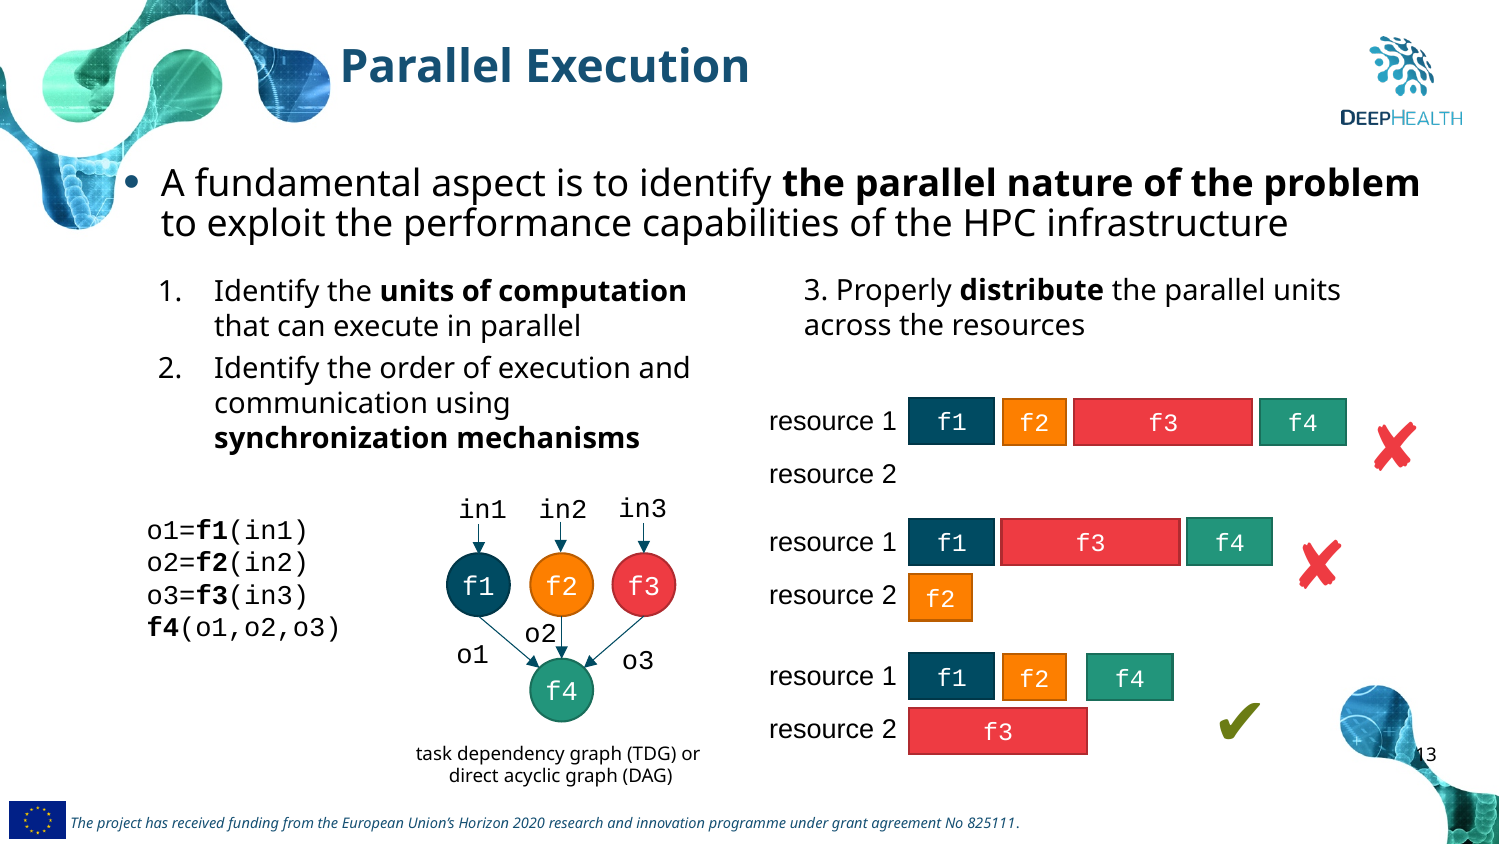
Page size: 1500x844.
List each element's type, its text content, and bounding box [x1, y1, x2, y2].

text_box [753, 651, 1290, 768]
text_box task dependency graph (TDG) or direct acyclic graph (DAG) [400, 734, 721, 794]
text_box 3. Properly distribute the parallel units across the resources [770, 264, 1378, 349]
picture [0, 0, 1499, 844]
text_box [441, 483, 683, 722]
list Parallel Execution [339, 35, 1344, 100]
text_box o1=f1(in1) o2=f2(in2) o3=f3(in3) f4(o1,o2,o3) [131, 504, 357, 650]
text_box Identify the units of computation that can execute in parallel Identify the order of execution and communication using synchronization mechanisms [124, 265, 732, 494]
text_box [753, 395, 1444, 497]
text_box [753, 515, 1369, 621]
list A fundamental aspect is to identify the parallel nature of the problem to exploit the performance capabilities of the HPC infrastructure [108, 156, 1462, 770]
